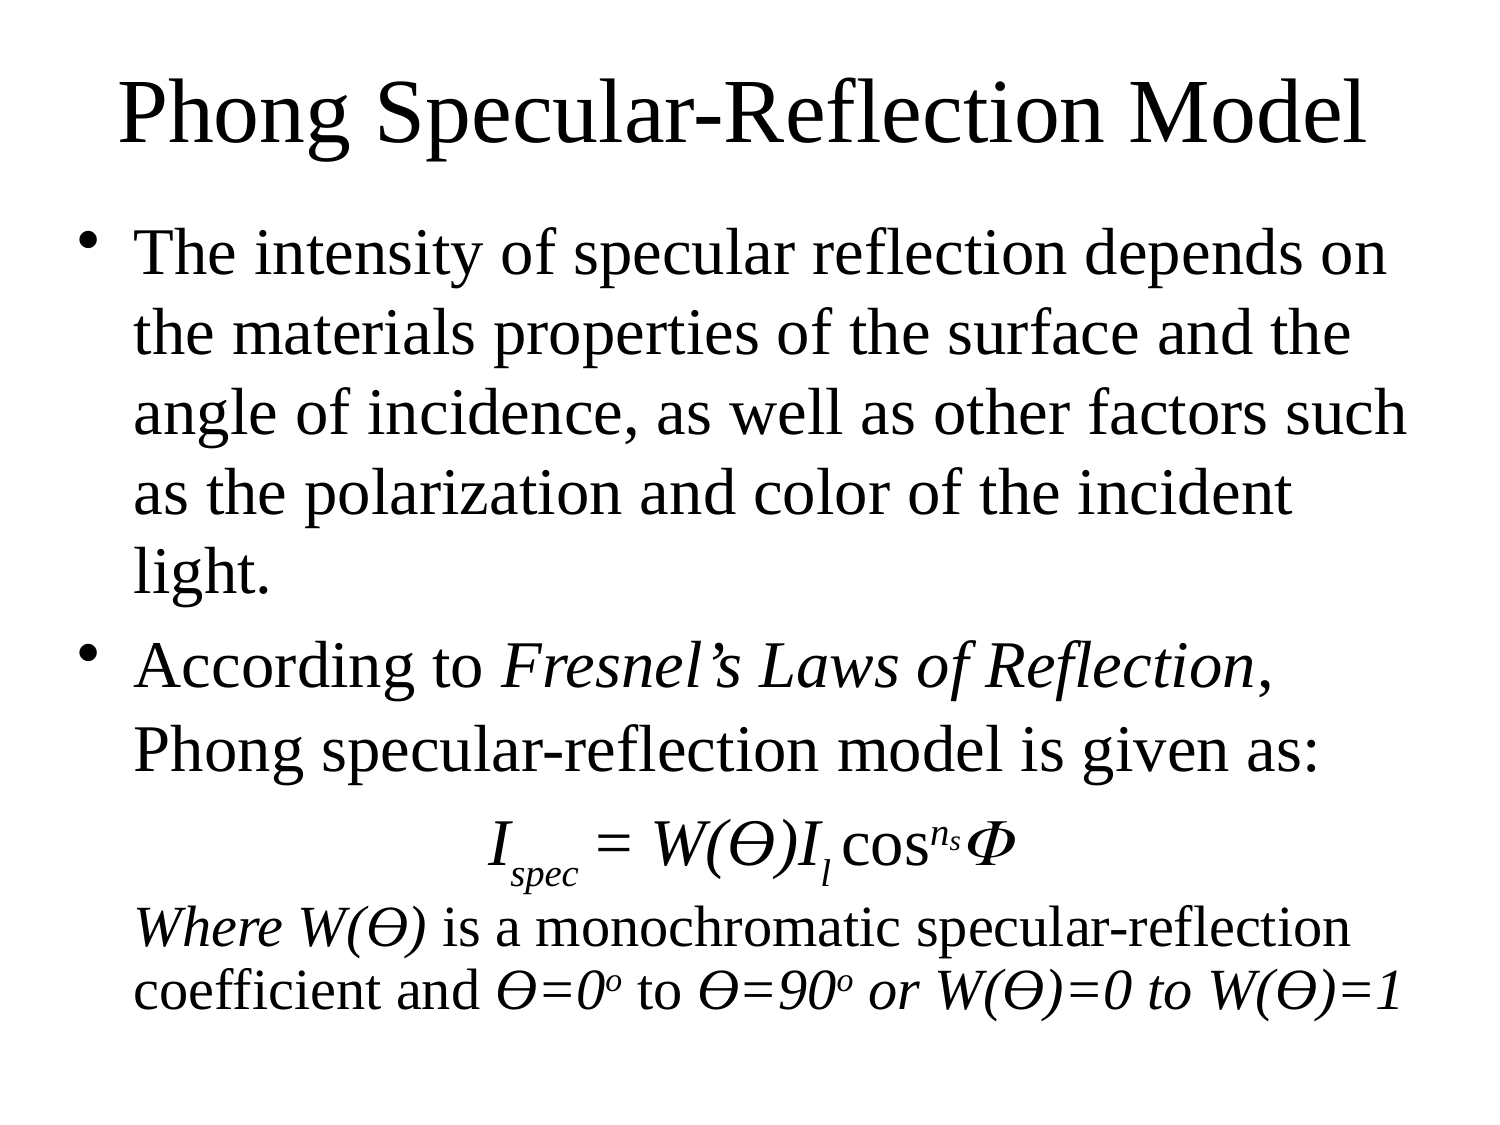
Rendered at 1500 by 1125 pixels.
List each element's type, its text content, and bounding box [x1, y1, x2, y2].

title Phong Specular-Reflection Model [99, 12, 1388, 199]
list The intensity of specular reflection depends on the materials properties of the surface and the angle of incidence, as well as other factors such as the polarization and color of the incident light. According to Fresnel’s Laws of Reflection, Phong specular-reflection model is given as: Ispec = W(ϴ)Il cosns Where W(ϴ) is a monochromatic specular-reflection coefficient and ϴ=0o to ϴ=90o or W(ϴ)=0 to W(ϴ)=1 [62, 199, 1438, 1088]
